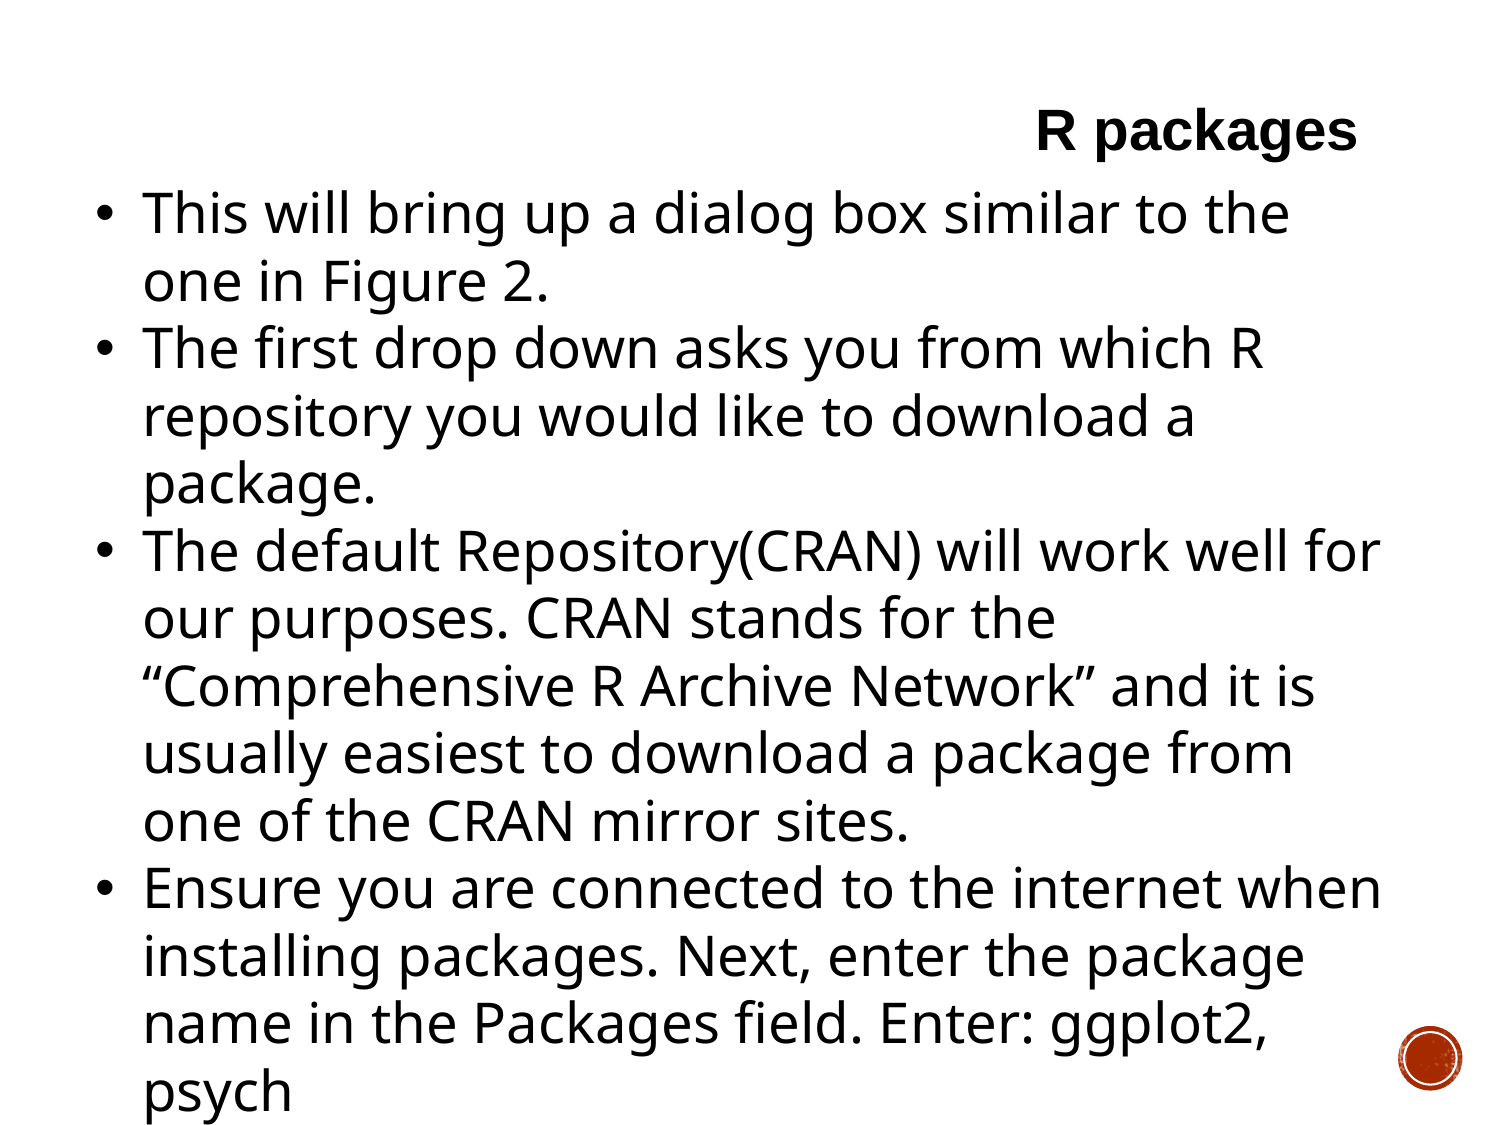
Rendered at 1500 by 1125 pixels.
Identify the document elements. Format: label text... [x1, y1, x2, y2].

text_box R packages [80, 98, 1375, 170]
text_box This will bring up a dialog box similar to the one in Figure 2. The first drop down asks you from which R repository you would like to download a package. The default Repository(CRAN) will work well for our purposes. CRAN stands for the “Comprehensive R Archive Network” and it is usually easiest to download a package from one of the CRAN mirror sites. Ensure you are connected to the internet when installing packages. Next, enter the package name in the Packages field. Enter: ggplot2, psych [80, 170, 1418, 1125]
